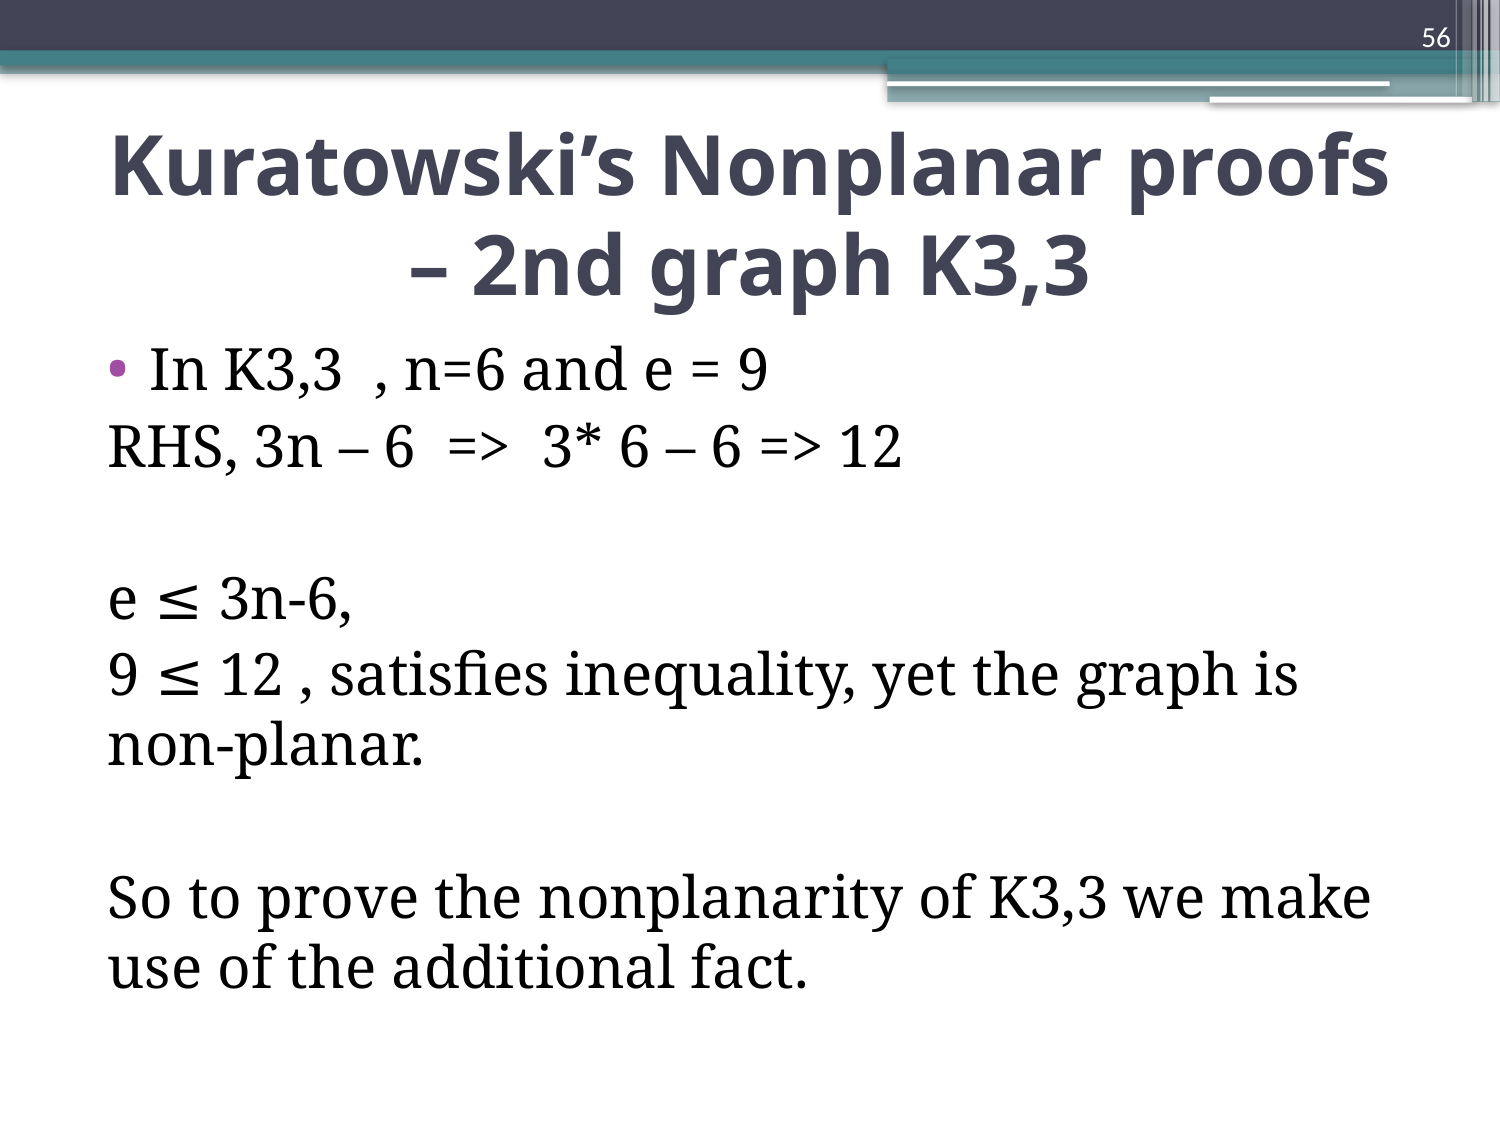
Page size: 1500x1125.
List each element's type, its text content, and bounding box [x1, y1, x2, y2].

title Kuratowski’s Nonplanar proofs – 2nd graph K3,3 [75, 125, 1425, 300]
list In K3,3 , n=6 and e = 9 RHS, 3n – 6 => 3* 6 – 6 => 12 e ≤ 3n-6, 9 ≤ 12 , satisfies inequality, yet the graph is non-planar. So to prove the nonplanarity of K3,3 we make use of the additional fact. [75, 324, 1425, 1088]
slide_number 56 [1340, 0, 1466, 61]
